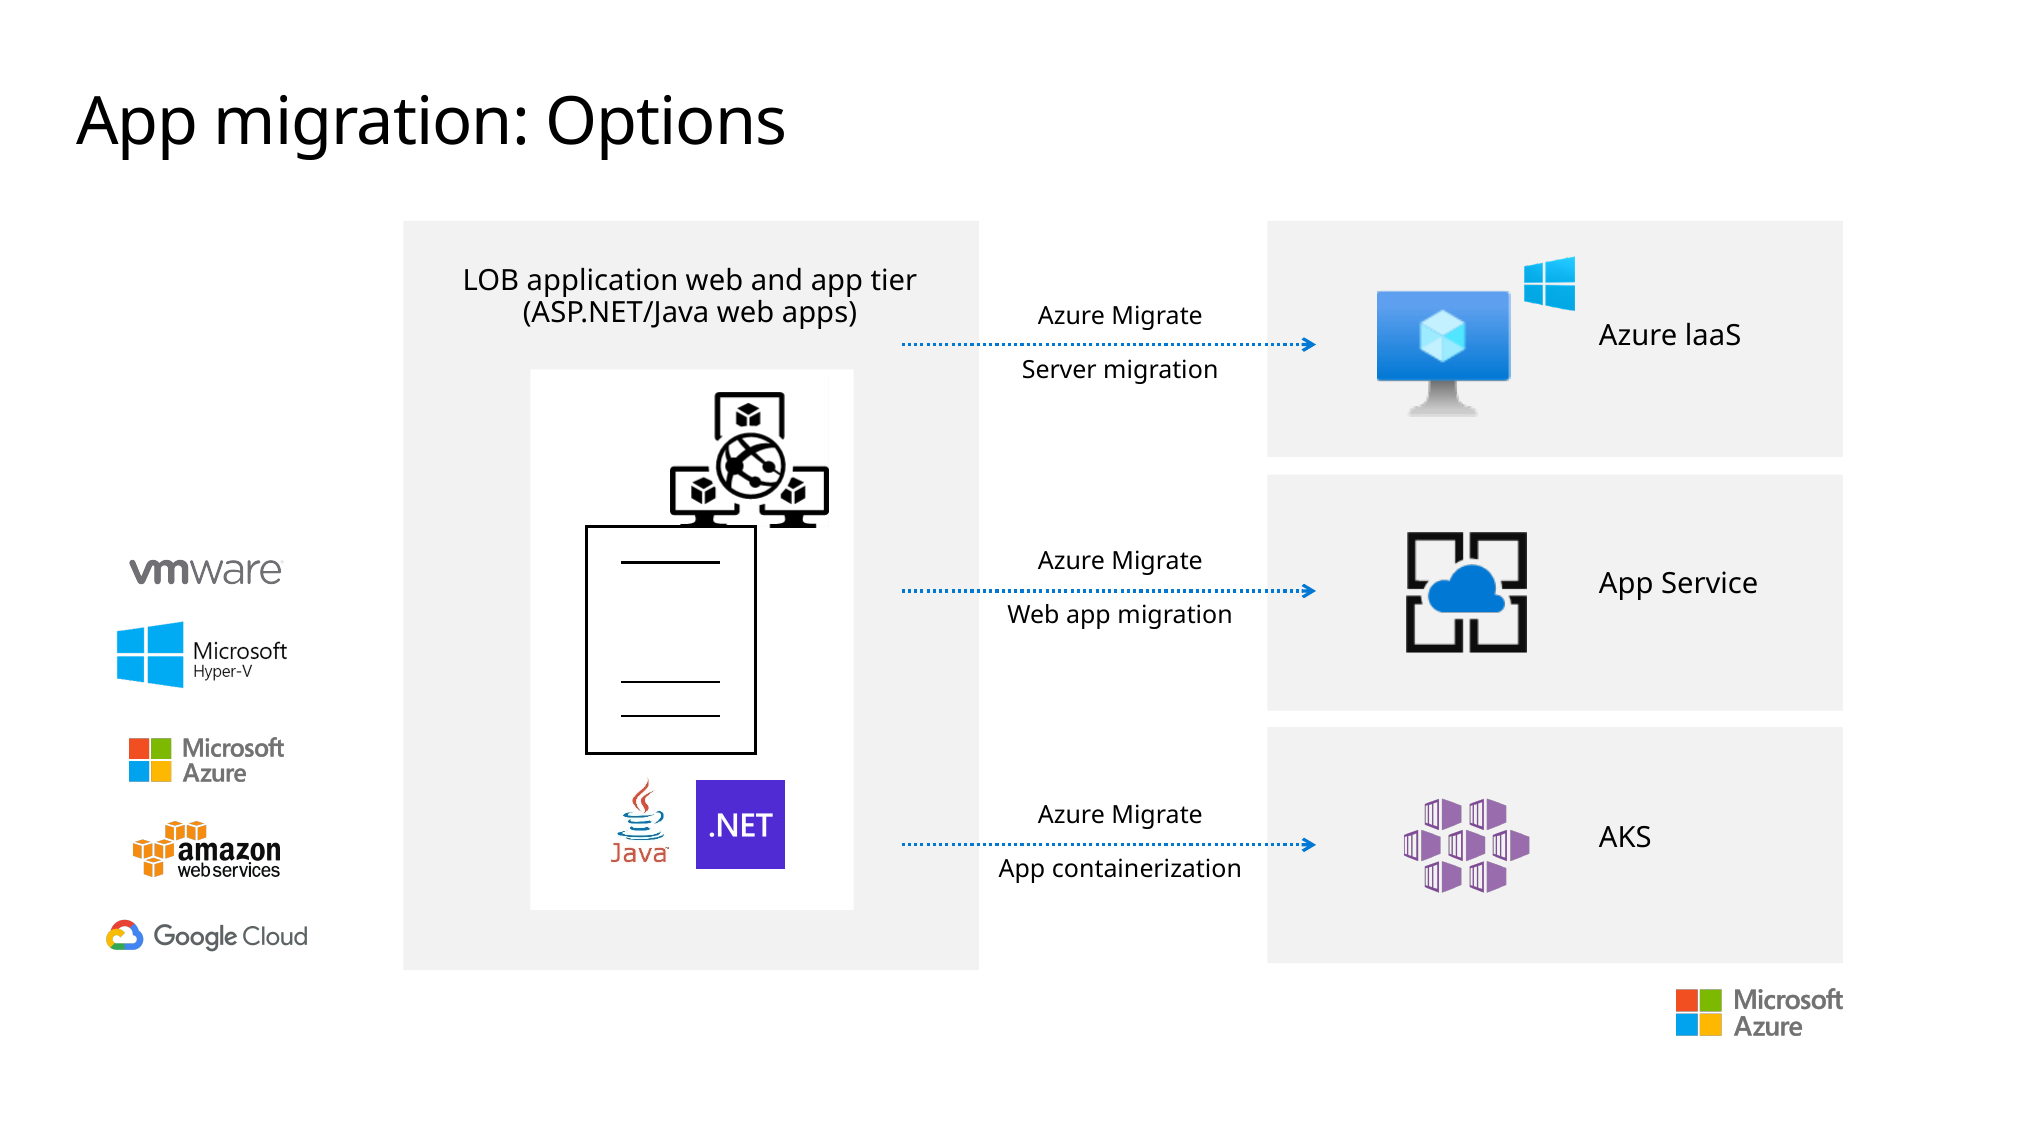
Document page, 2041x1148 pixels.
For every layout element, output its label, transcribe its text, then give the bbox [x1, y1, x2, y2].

text_box Azure Migrate App containerization [967, 778, 1274, 844]
picture [1406, 532, 1527, 655]
picture [696, 779, 785, 869]
picture [664, 375, 830, 528]
text_box Azure Migrate Server migration [967, 279, 1274, 344]
text_box [1267, 220, 1843, 457]
text_box [1267, 474, 1843, 711]
text_box [1267, 727, 1843, 964]
text_box Azure Migrate Web app migration [967, 592, 1274, 654]
text_box [403, 220, 979, 971]
text_box [586, 526, 756, 754]
text_box LOB application web and app tier (ASP.NET/Java web apps) [418, 241, 962, 353]
picture [1377, 289, 1512, 424]
title App migration: Options [76, 72, 1968, 209]
text_box Azure laaS [1568, 304, 1885, 368]
text_box Azure Migrate App containerization [967, 846, 1274, 907]
picture [1336, 782, 1596, 909]
text_box Azure Migrate Server migration [967, 345, 1274, 409]
picture [596, 775, 685, 865]
text_box AKS [1596, 806, 1885, 870]
text_box App Service [1568, 552, 1885, 616]
text_box Azure Migrate Web app migration [967, 524, 1274, 590]
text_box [76, 550, 387, 1023]
picture [1524, 256, 1575, 311]
text_box [530, 369, 854, 911]
picture [1676, 988, 1843, 1037]
